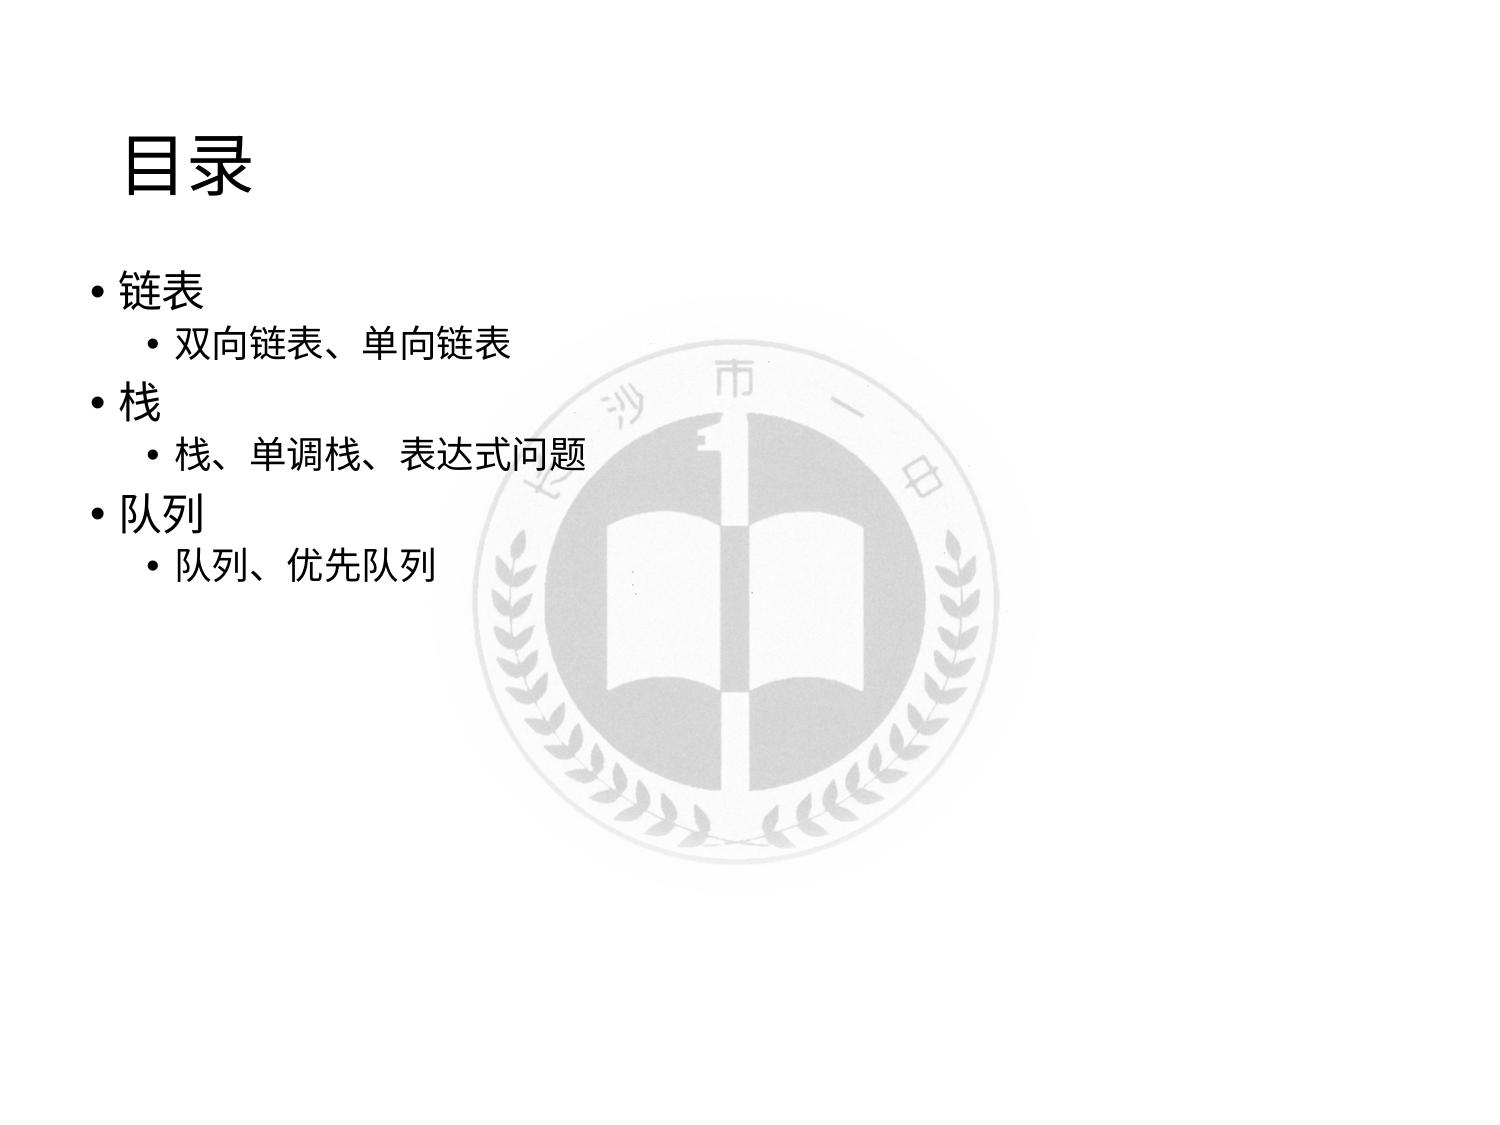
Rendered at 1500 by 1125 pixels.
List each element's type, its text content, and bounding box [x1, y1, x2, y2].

title 目录 [103, 59, 1397, 278]
list 链表 双向链表、单向链表 栈 栈、单调栈、表达式问题 队列 队列、优先队列 [75, 262, 1300, 1062]
